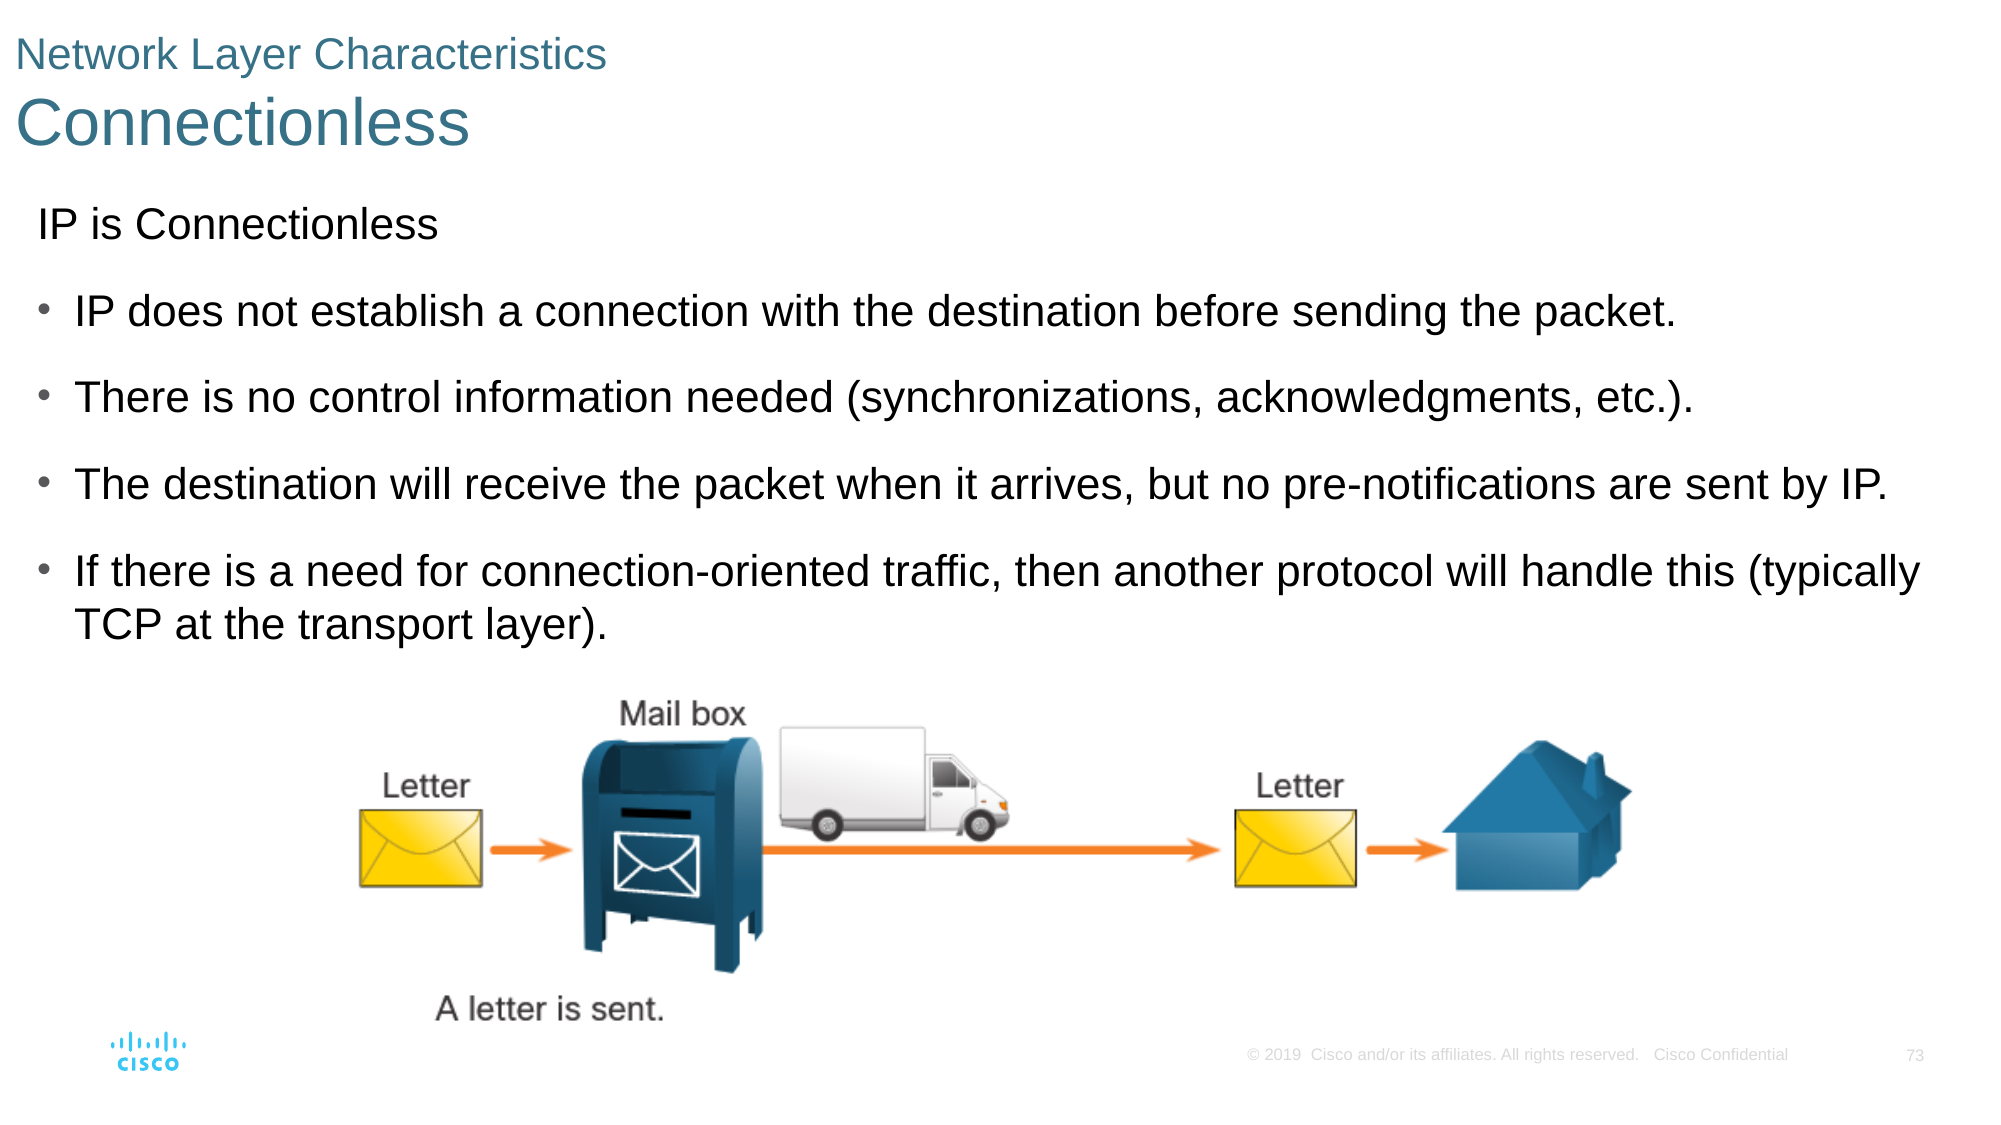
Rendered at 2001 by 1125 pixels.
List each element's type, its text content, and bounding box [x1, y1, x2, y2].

title Network Layer Characteristics Connectionless [0, 9, 2000, 175]
list IP is Connectionless IP does not establish a connection with the destination before sending the packet. There is no control information needed (synchronizations, acknowledgments, etc.). The destination will receive the packet when it arrives, but no pre-notifications are sent by IP. If there is a need for connection-oriented traffic, then another protocol will handle this (typically TCP at the transport layer). [22, 187, 1959, 650]
picture [356, 662, 1644, 1042]
